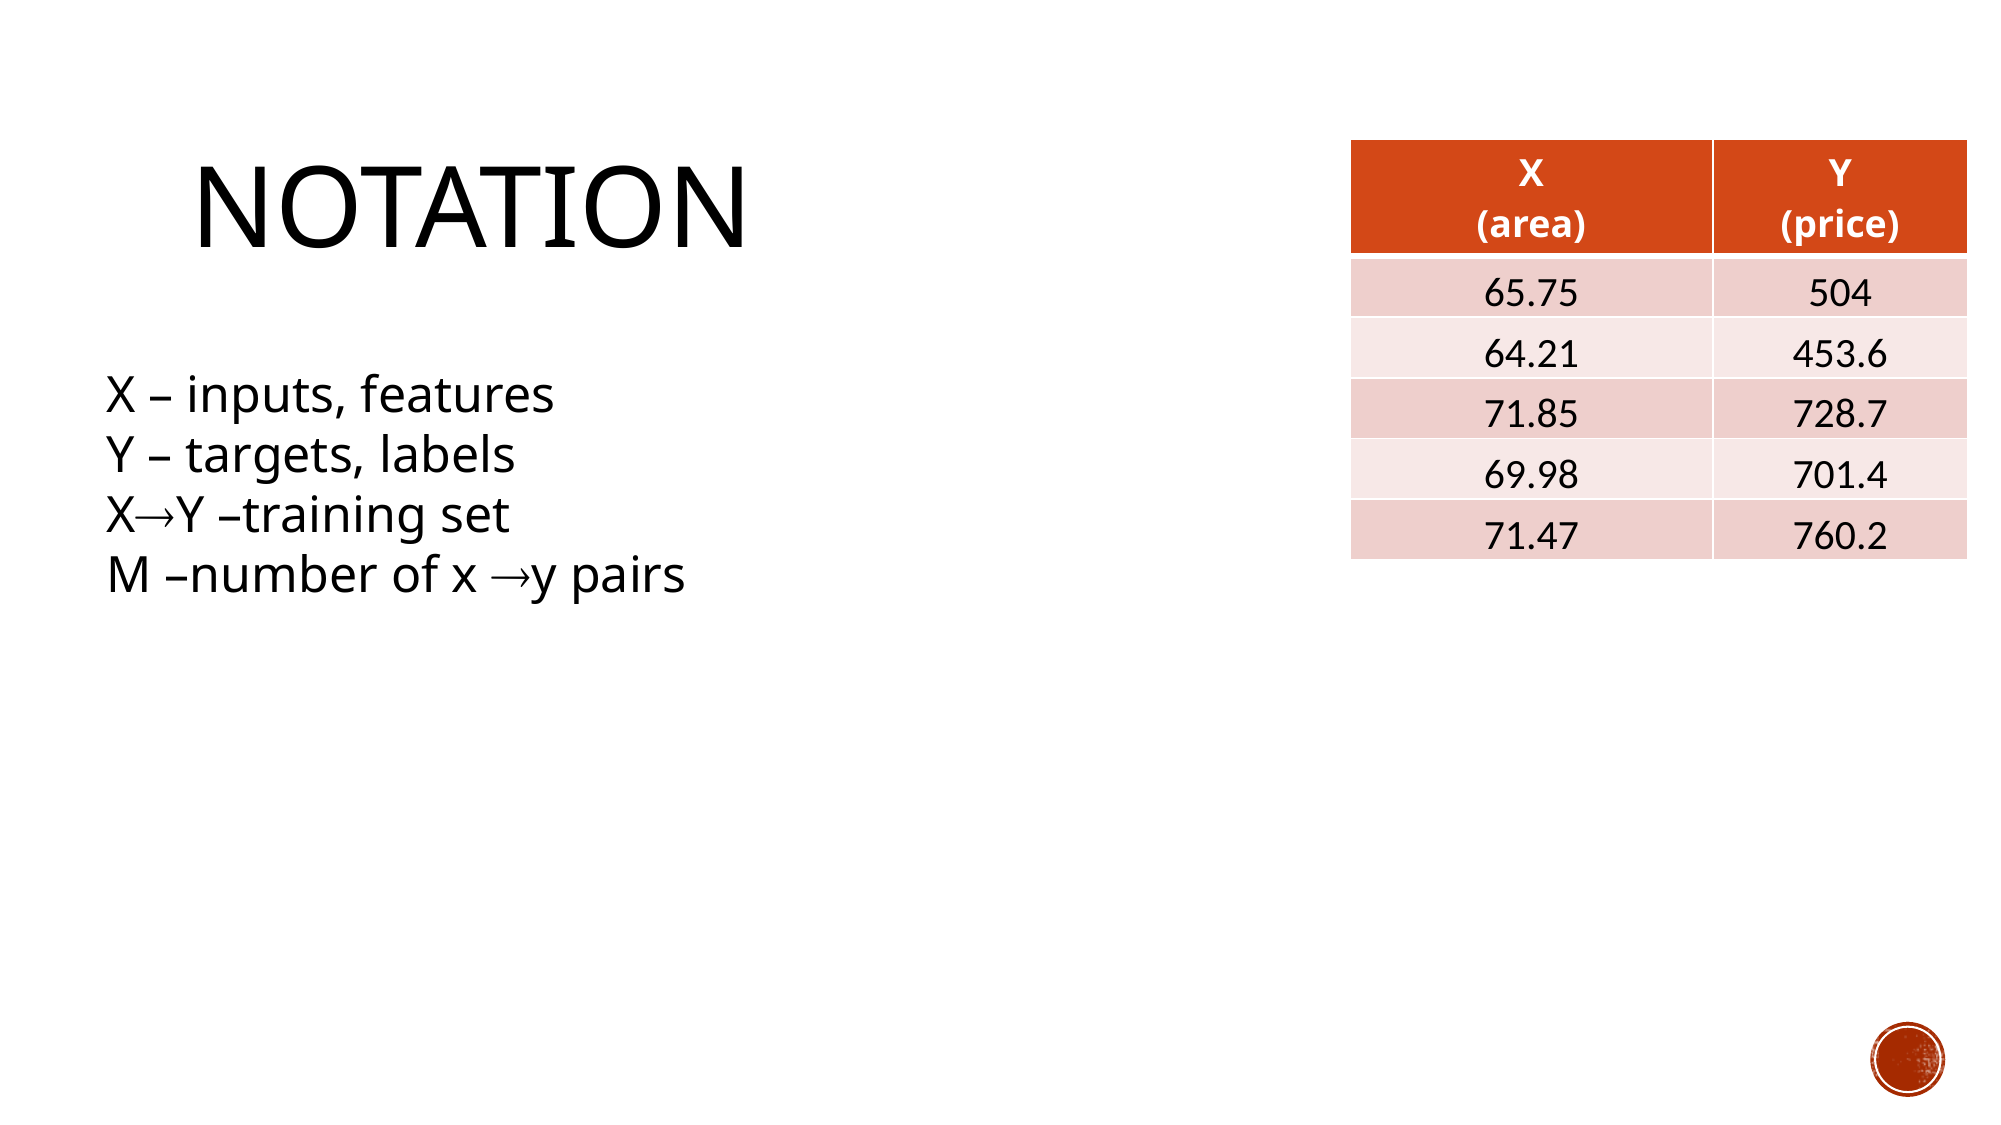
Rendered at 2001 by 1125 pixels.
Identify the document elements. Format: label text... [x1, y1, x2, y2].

table_cell 453.6 [1714, 318, 1967, 377]
table_header Y (price) [1714, 140, 1967, 253]
table_cell 760.2 [1714, 500, 1967, 559]
table_cell 65.75 [1351, 259, 1712, 316]
table_cell 504 [1714, 259, 1967, 316]
table_cell 71.85 [1351, 379, 1712, 438]
text_box X – inputs, features Y – targets, labels XY –training set M –number of x y pairs [91, 354, 1255, 610]
table_cell 728.7 [1714, 379, 1967, 438]
table_cell 69.98 [1351, 439, 1712, 498]
table_cell 64.21 [1351, 318, 1712, 377]
table_cell 701.4 [1714, 439, 1967, 498]
table_cell 71.47 [1351, 500, 1712, 559]
title Notation [175, 79, 1826, 344]
table_header X (area) [1351, 140, 1712, 253]
